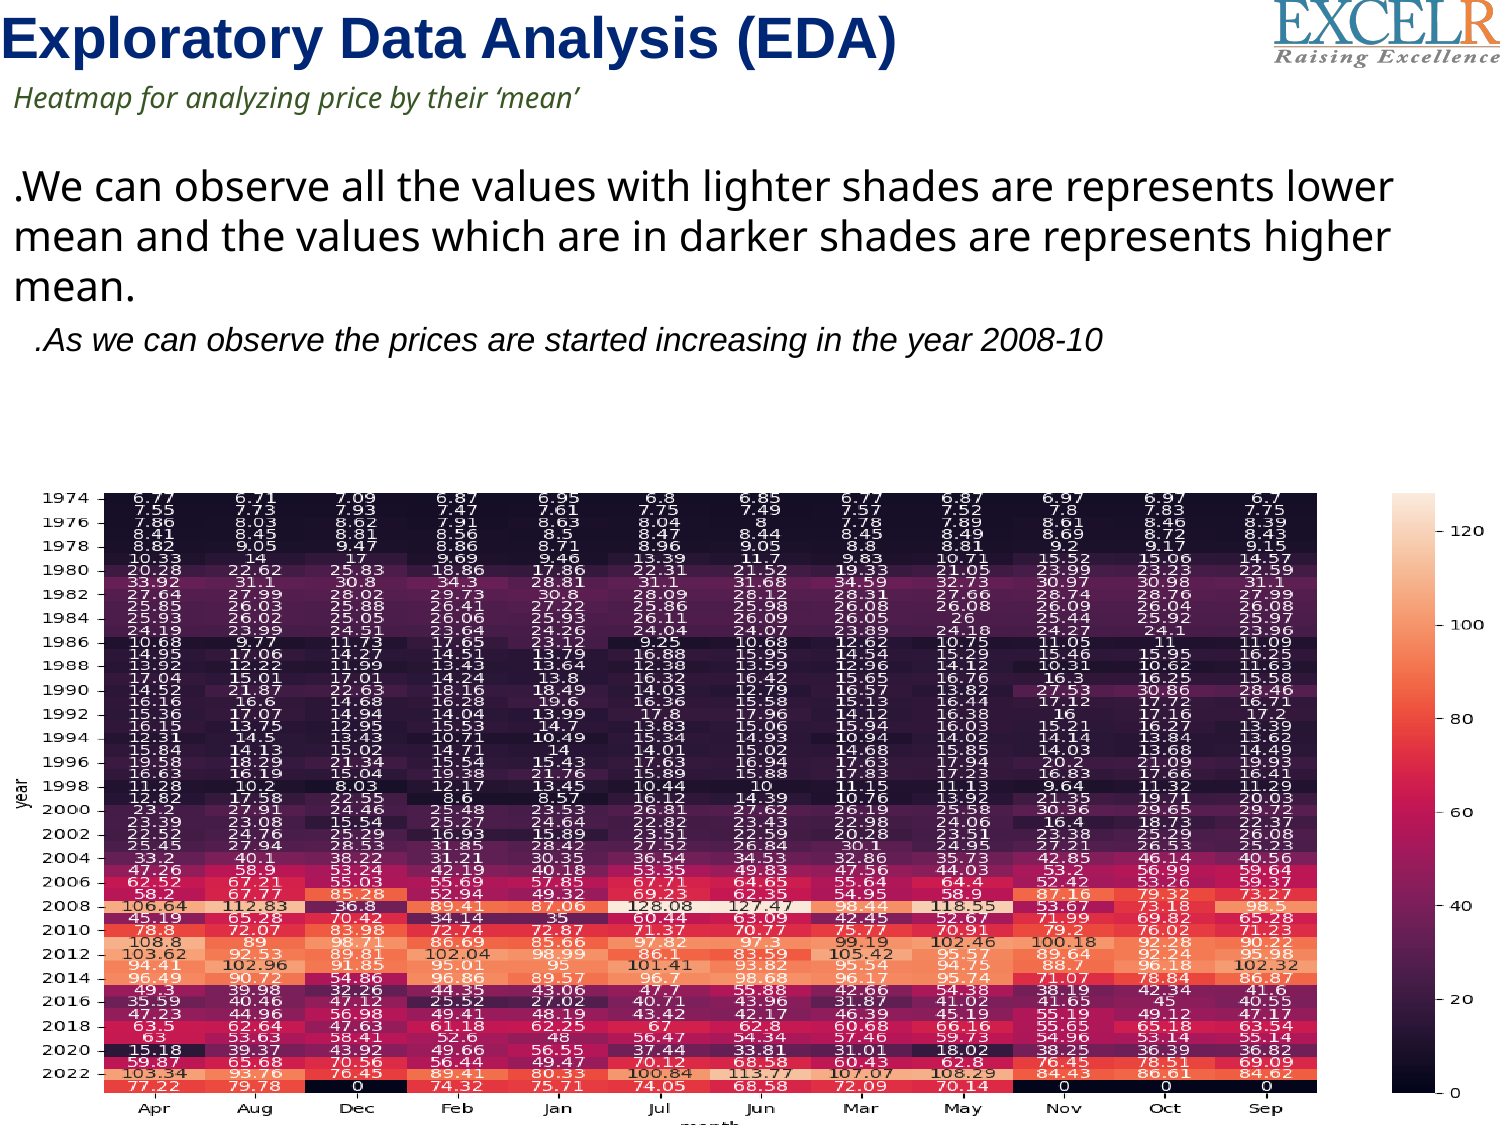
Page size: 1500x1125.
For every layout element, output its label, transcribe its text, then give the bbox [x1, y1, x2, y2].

picture [1274, 0, 1500, 68]
text_box Heatmap for analyzing price by their ‘mean’ .We can observe all the values with lighter shades are represents lower mean and the values which are in darker shades are represents higher mean. .As we can observe the prices are started increasing in the year 2008-10 [0, 72, 1481, 480]
picture [0, 481, 1500, 1125]
title Exploratory Data Analysis (EDA) [0, 0, 975, 68]
